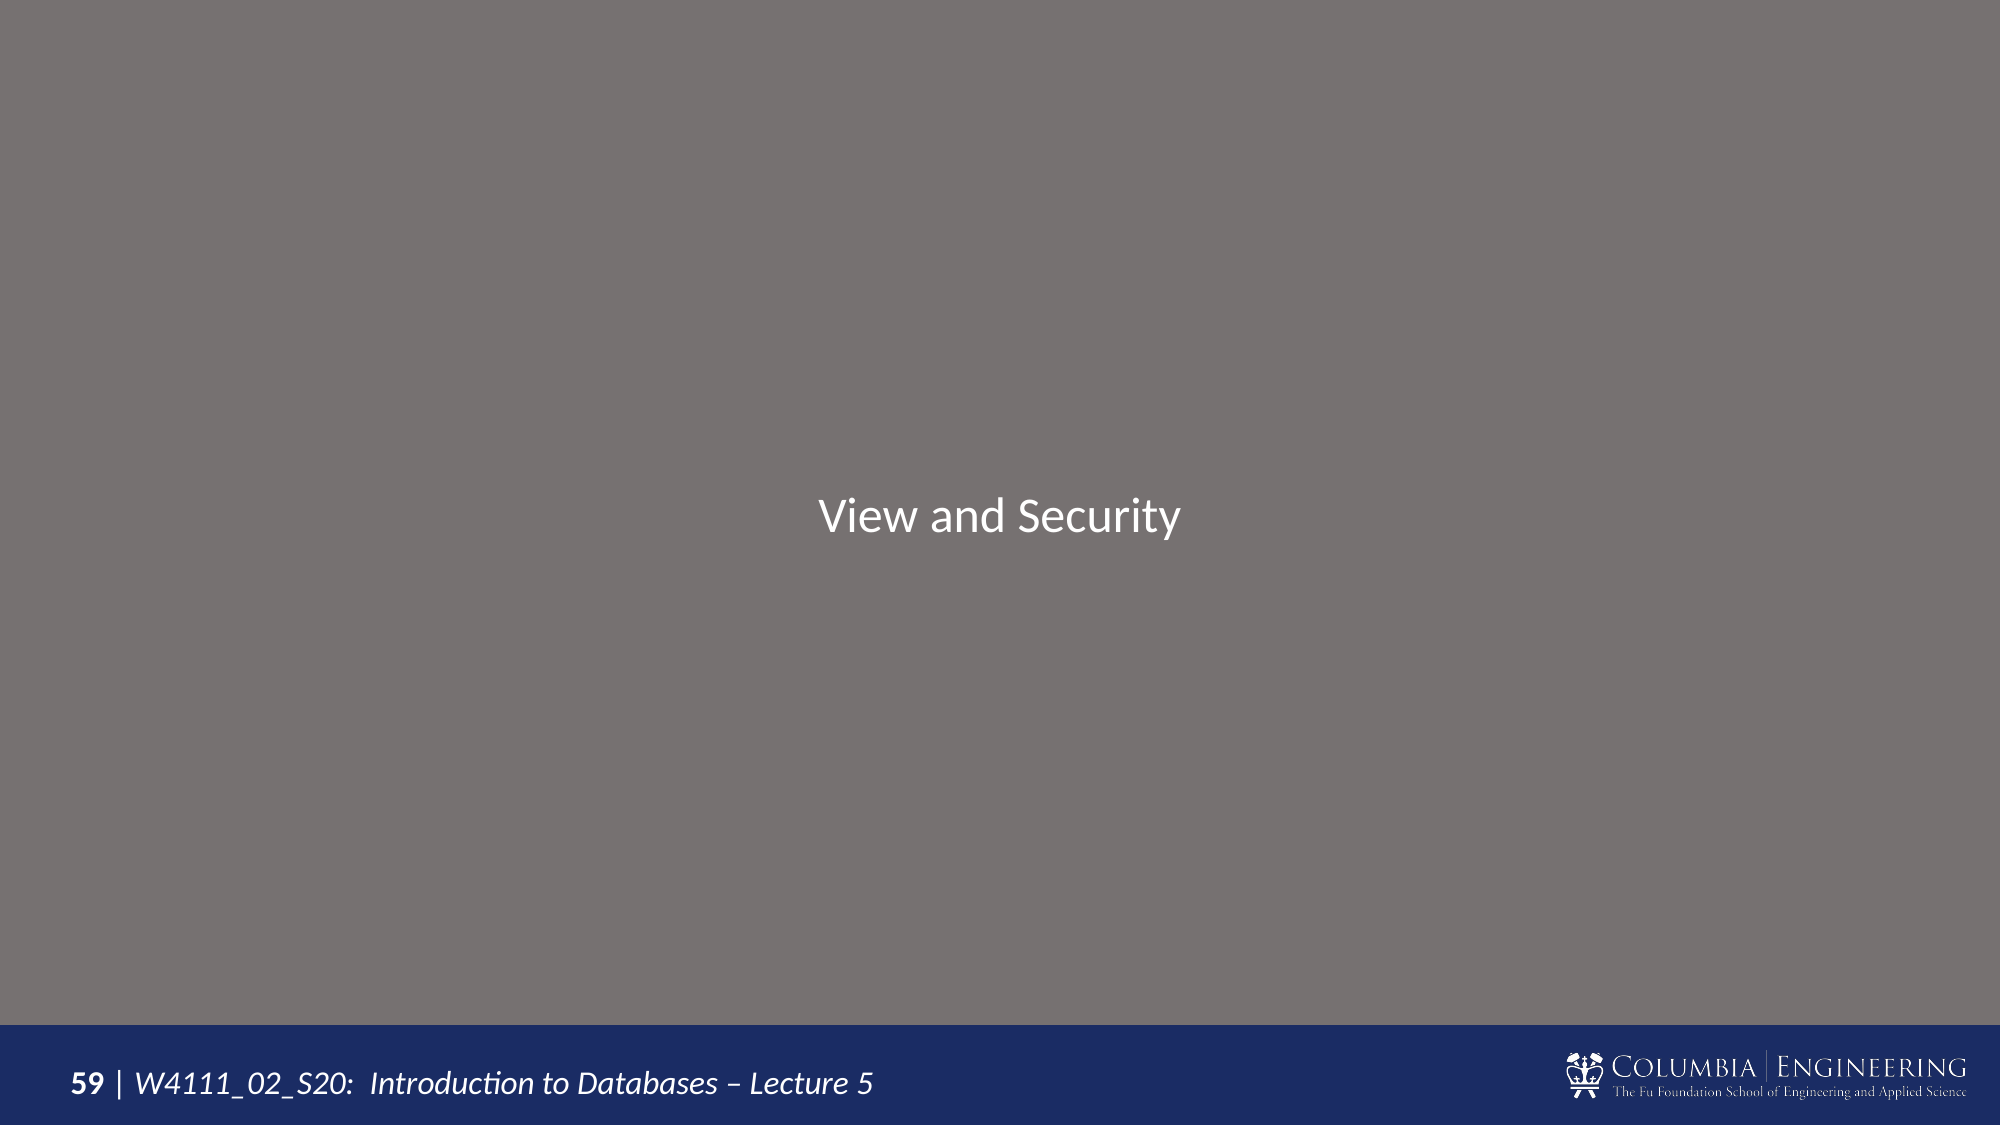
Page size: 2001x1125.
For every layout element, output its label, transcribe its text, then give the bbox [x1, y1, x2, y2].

text_box 59 | W4111_02_S20: Introduction to Databases – Lecture 5 [55, 1027, 1540, 1109]
picture [1566, 1050, 1967, 1100]
text_box View and Security [0, 0, 2000, 1026]
text_box [0, 1026, 2000, 1125]
